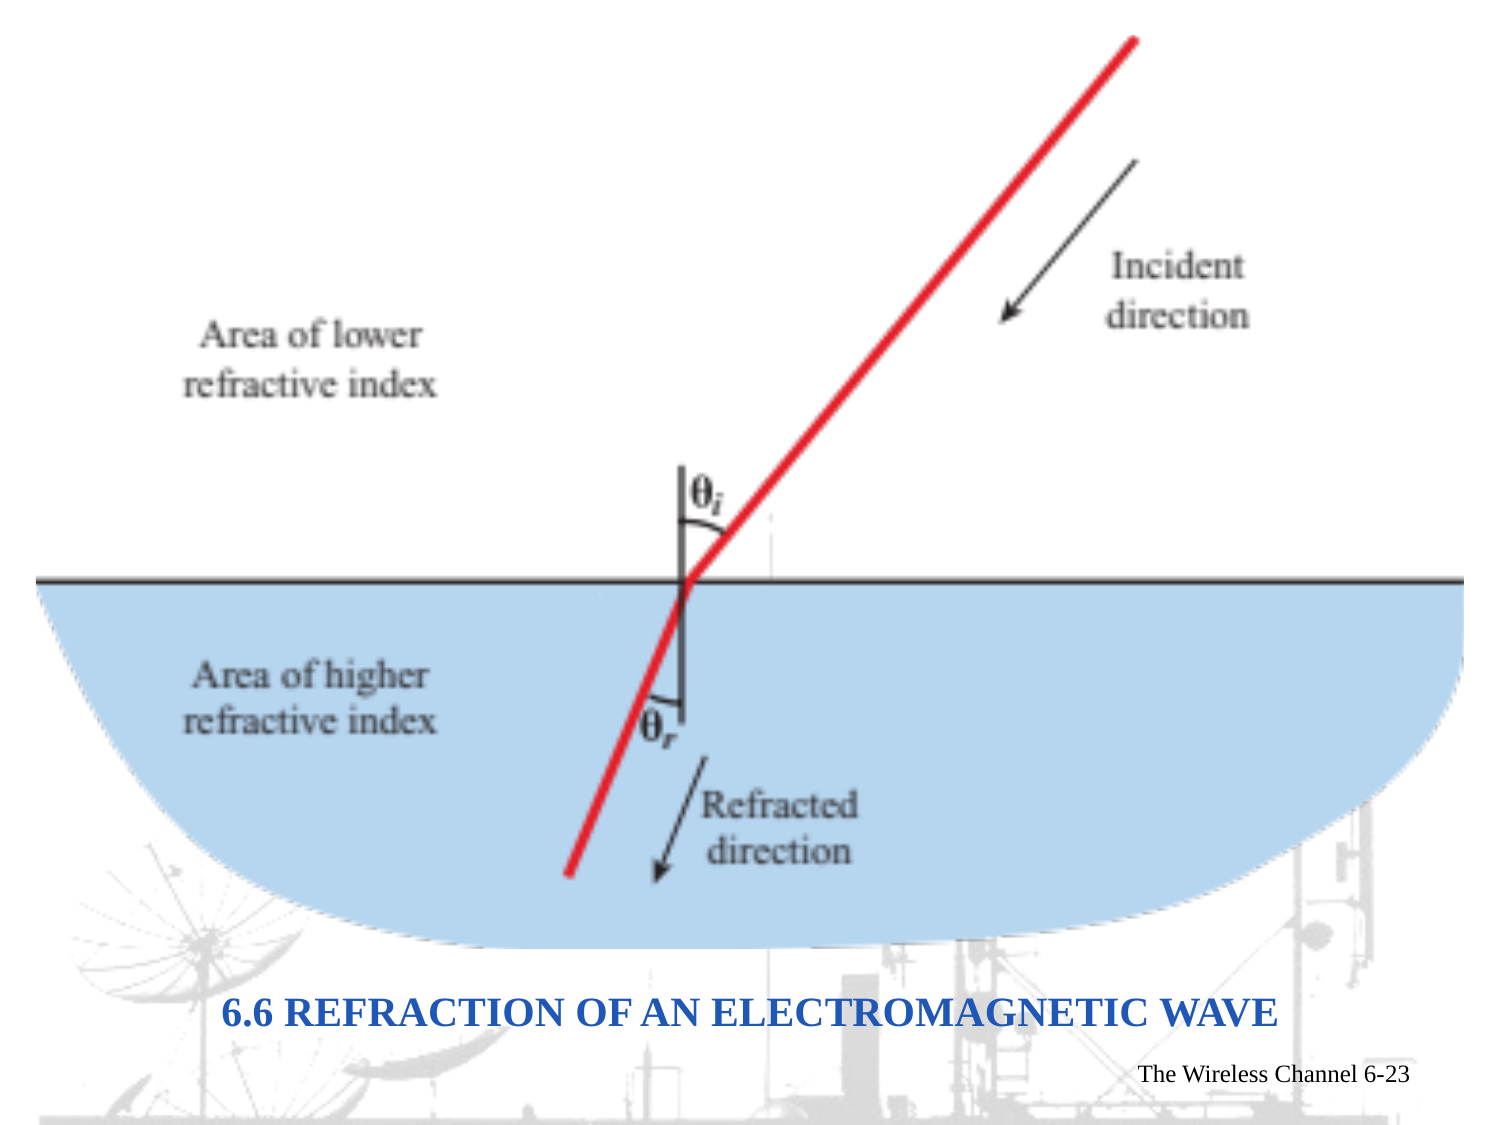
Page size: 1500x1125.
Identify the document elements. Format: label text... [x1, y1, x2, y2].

slide_number The Wireless Channel 6-23 [893, 1042, 1425, 1103]
title 6.6 Refraction of an Electromagnetic Wave [75, 977, 1425, 1043]
picture [35, 22, 1465, 963]
